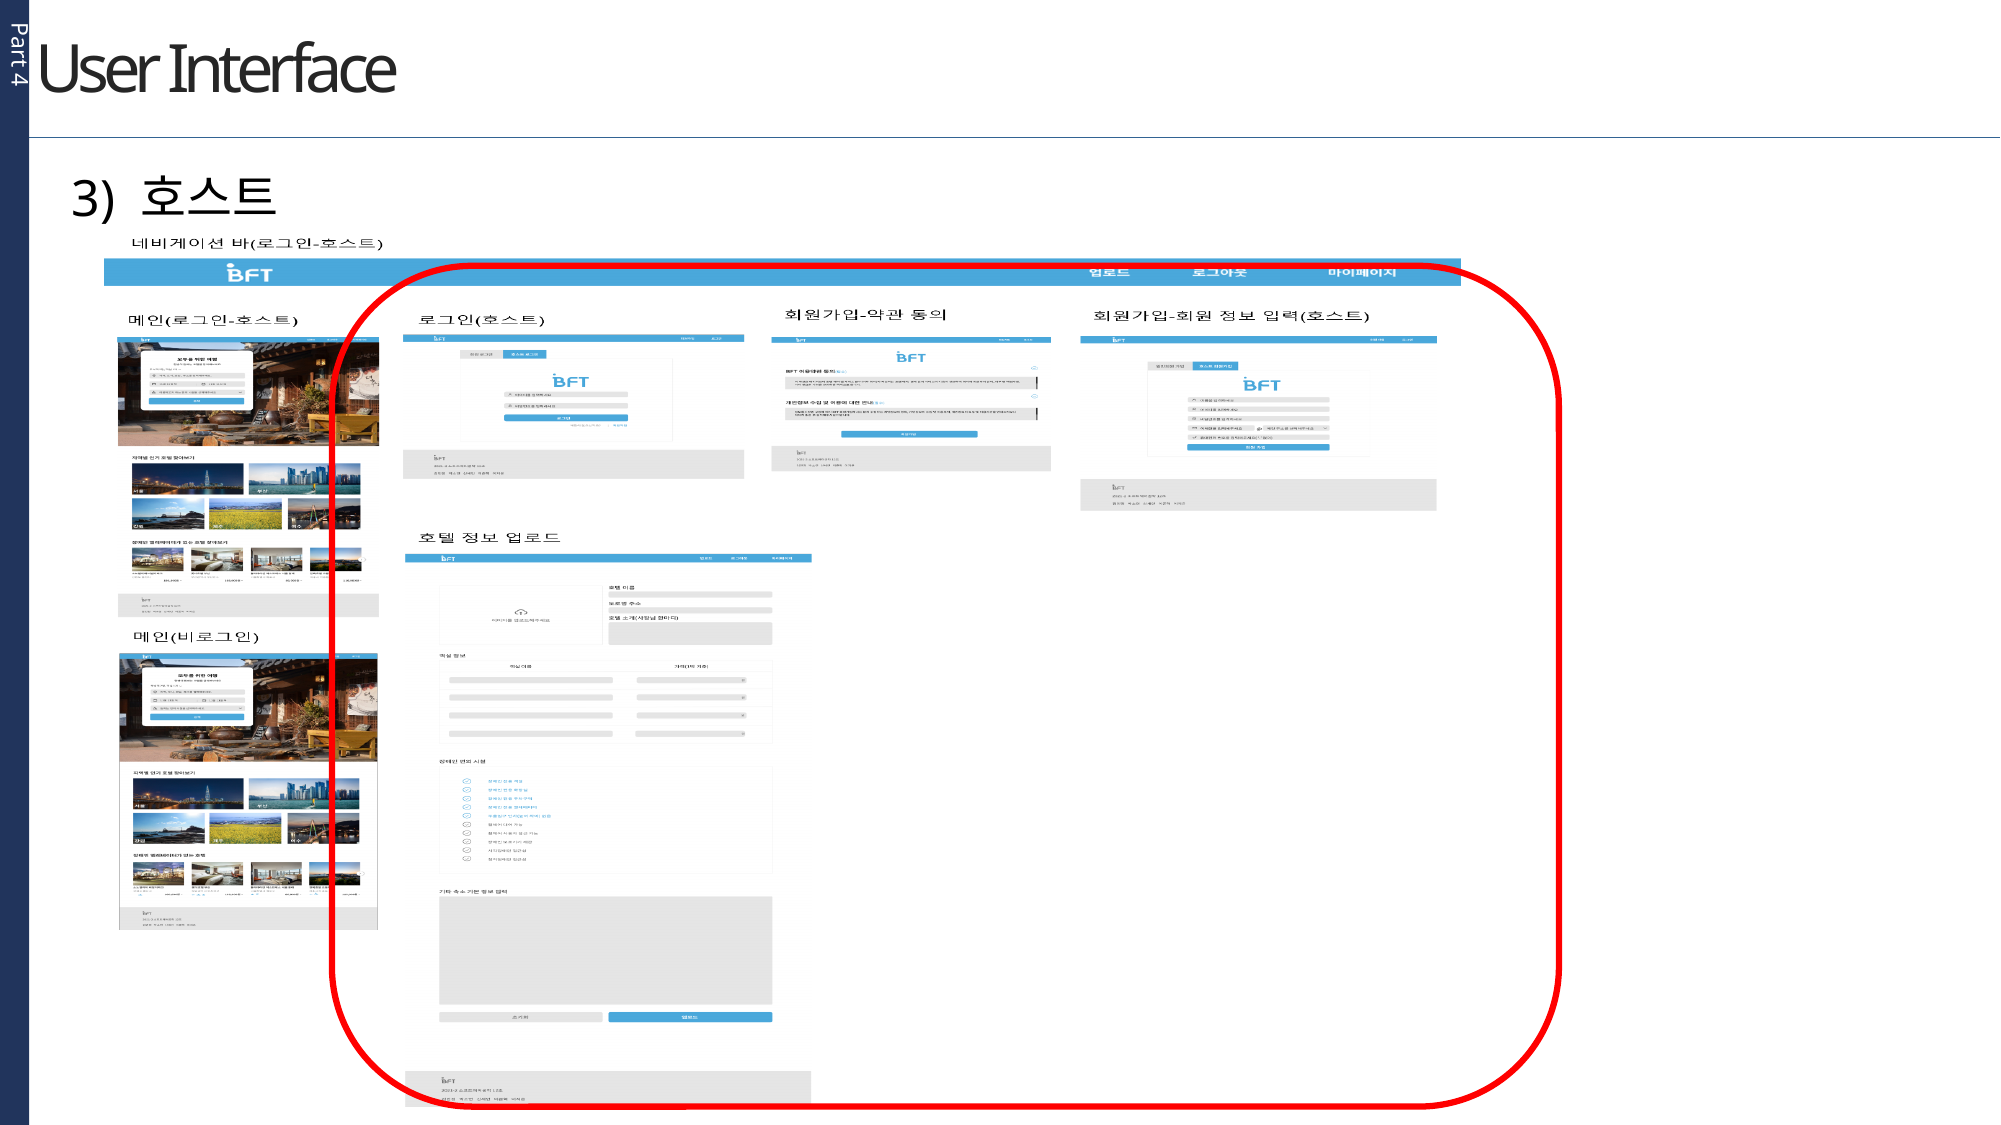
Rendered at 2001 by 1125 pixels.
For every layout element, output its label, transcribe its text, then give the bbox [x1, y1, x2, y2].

text_box Part 4 [0, 8, 42, 312]
text_box [0, 0, 30, 8]
text_box 3) 호스트 [56, 159, 293, 235]
text_box [1461, 271, 1560, 1102]
text_box [0, 312, 30, 1125]
text_box User Interface [42, 18, 416, 113]
picture [104, 233, 1461, 1107]
